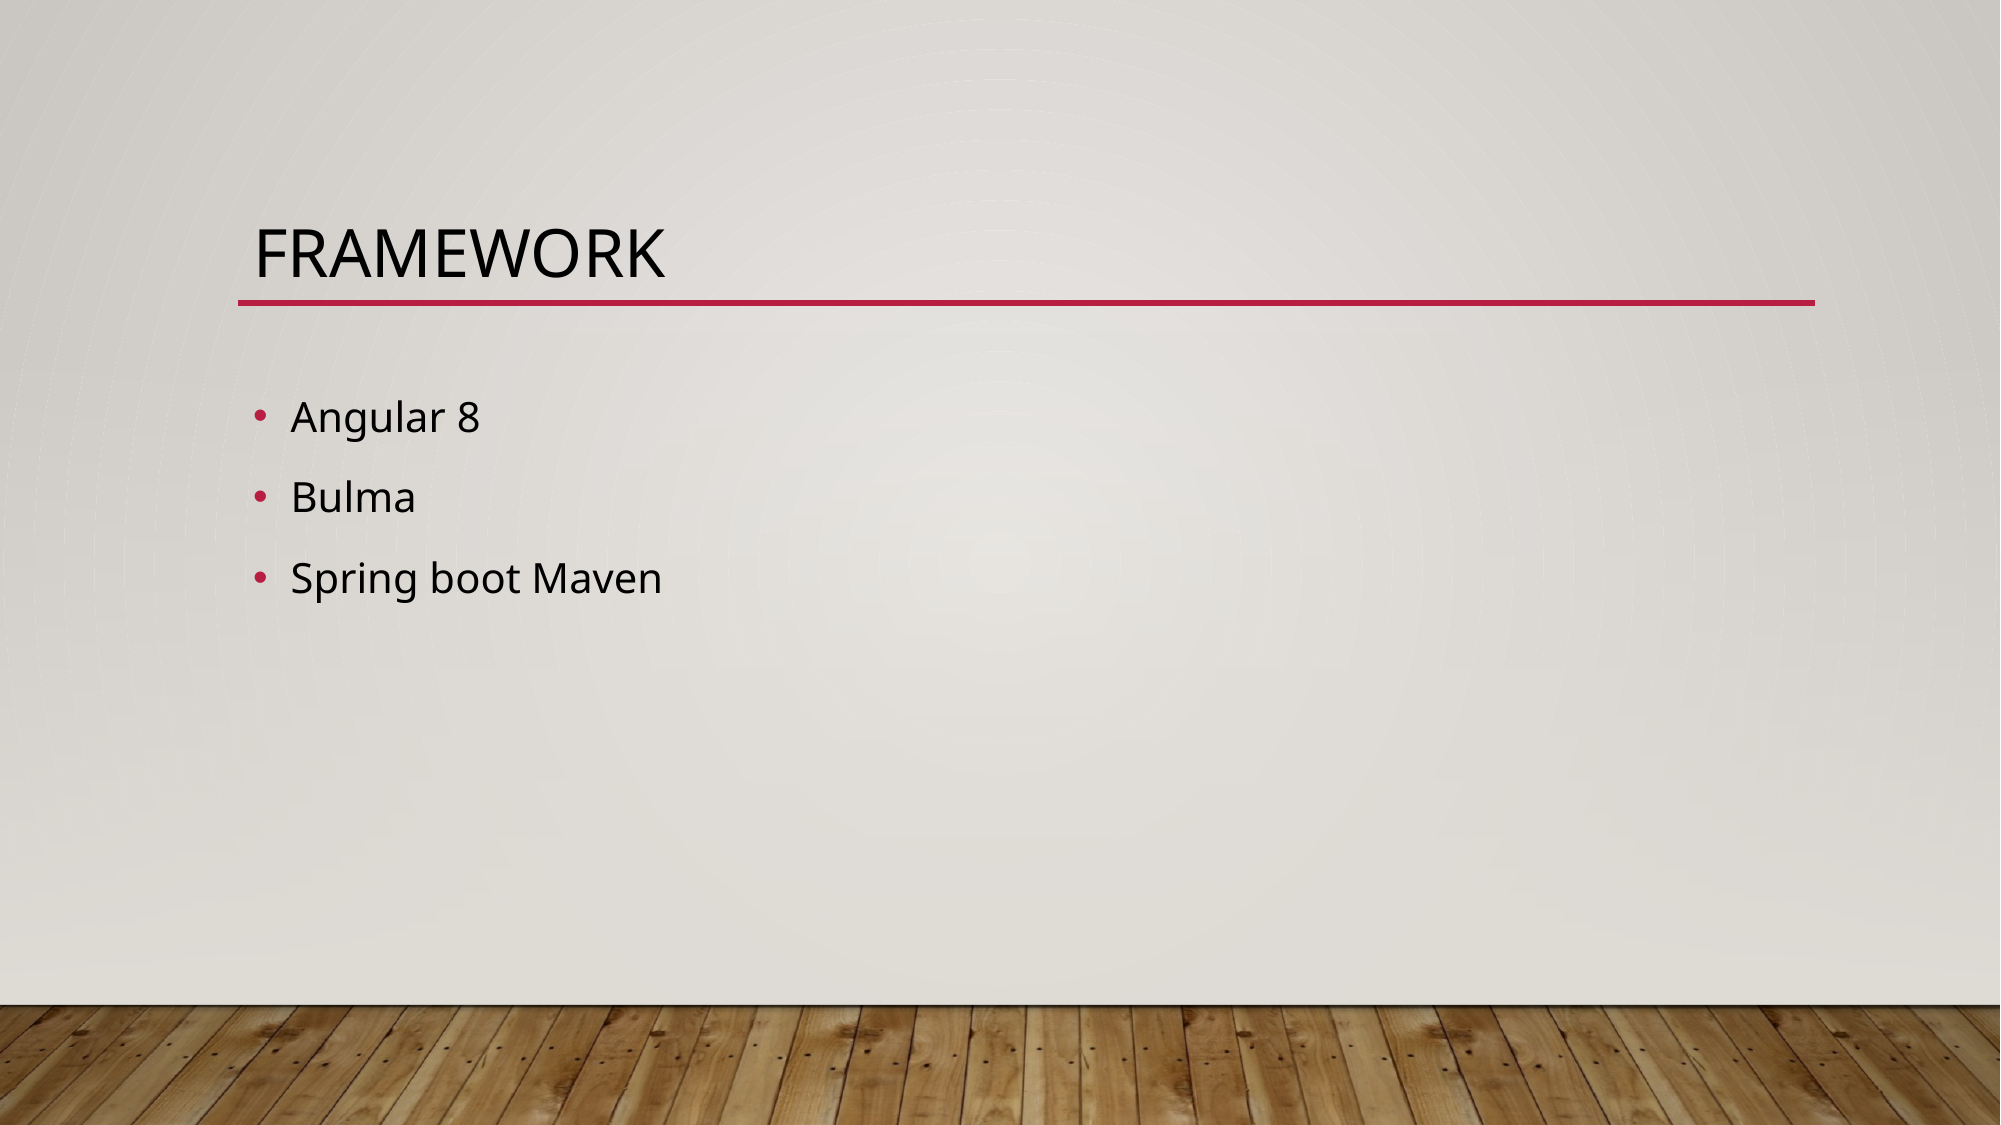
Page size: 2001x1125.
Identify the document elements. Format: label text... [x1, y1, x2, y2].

list Angular 8 Bulma Spring boot Maven [238, 372, 1814, 939]
picture [0, 1005, 2000, 1125]
title framework [238, 212, 1814, 372]
